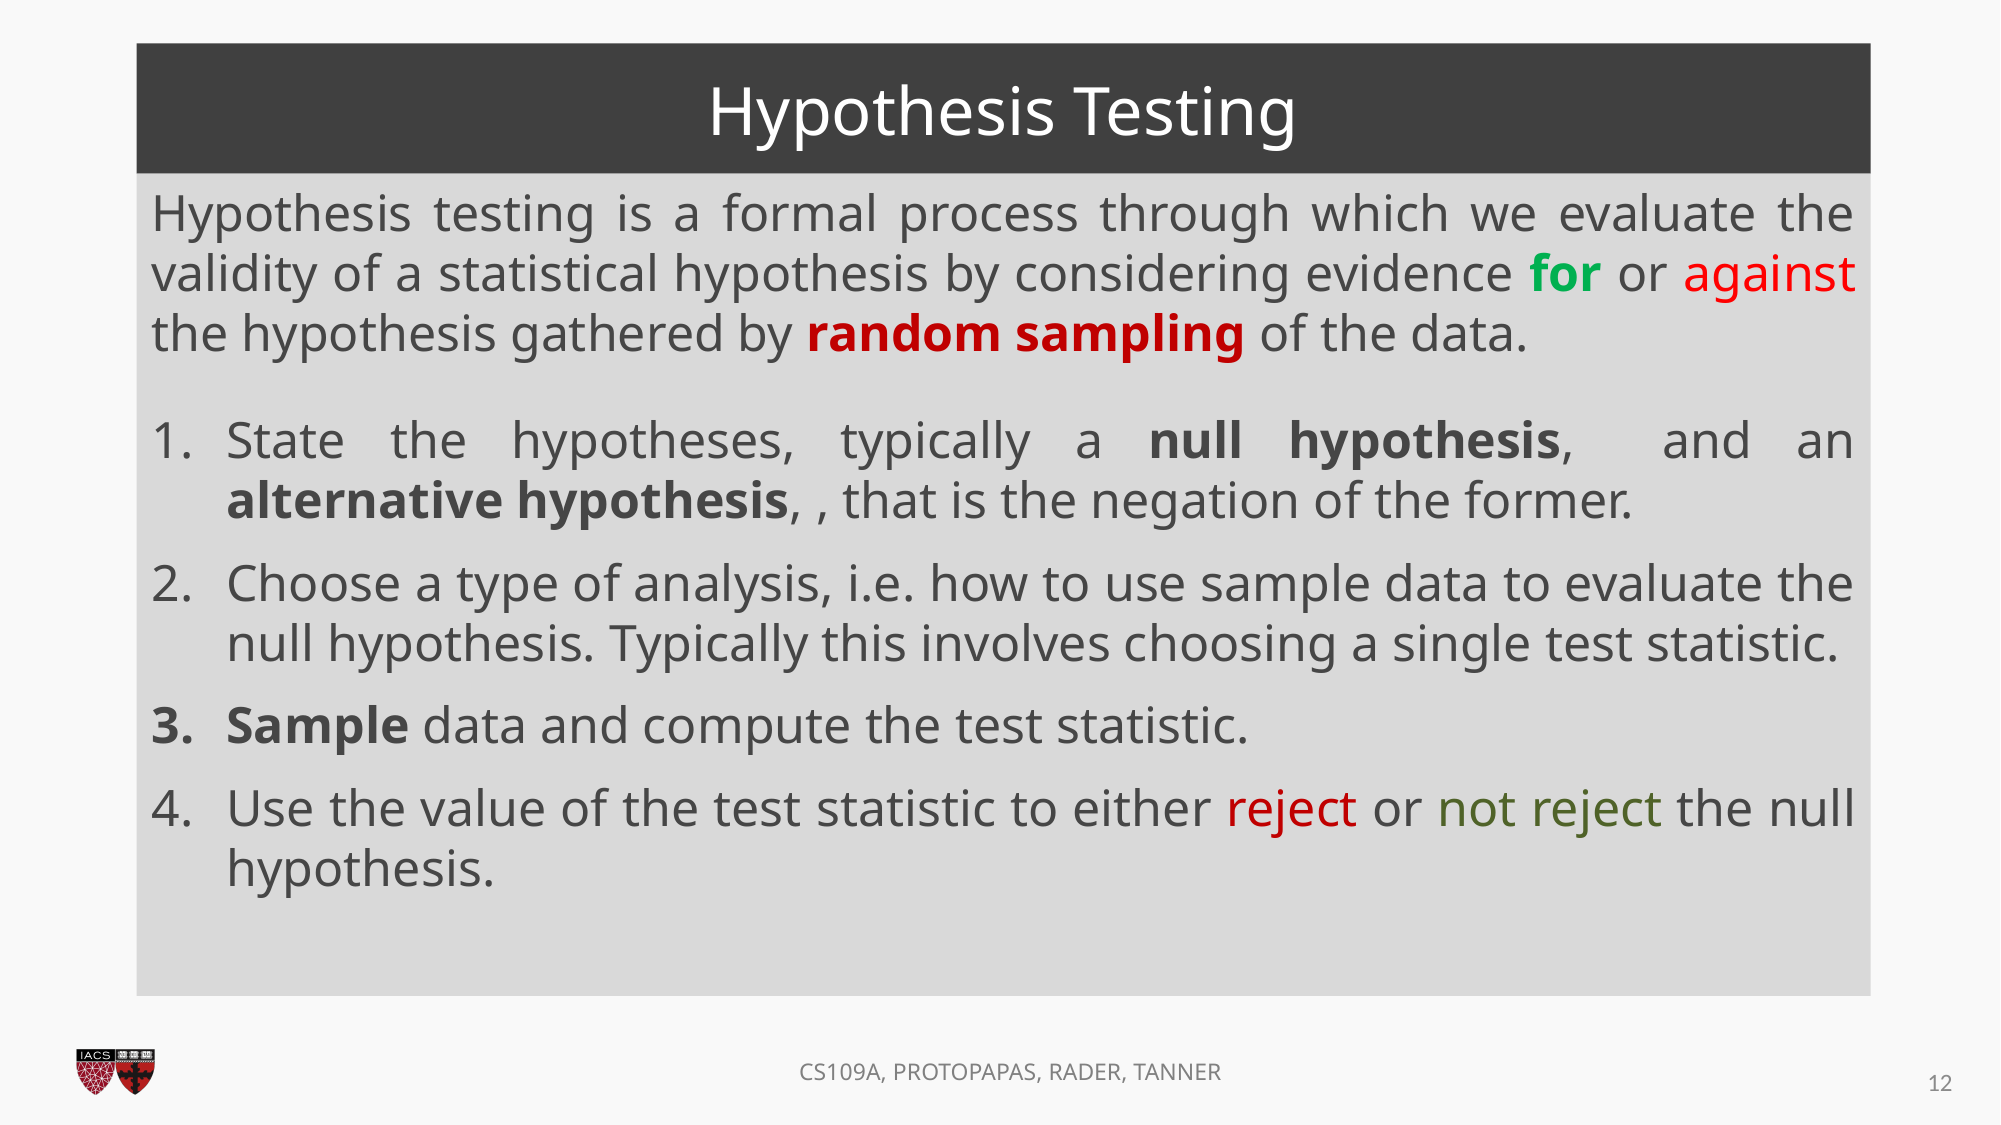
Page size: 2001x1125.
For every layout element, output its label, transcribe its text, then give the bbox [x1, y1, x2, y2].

text_box Hypothesis Testing [136, 43, 1871, 173]
picture [75, 1049, 155, 1095]
